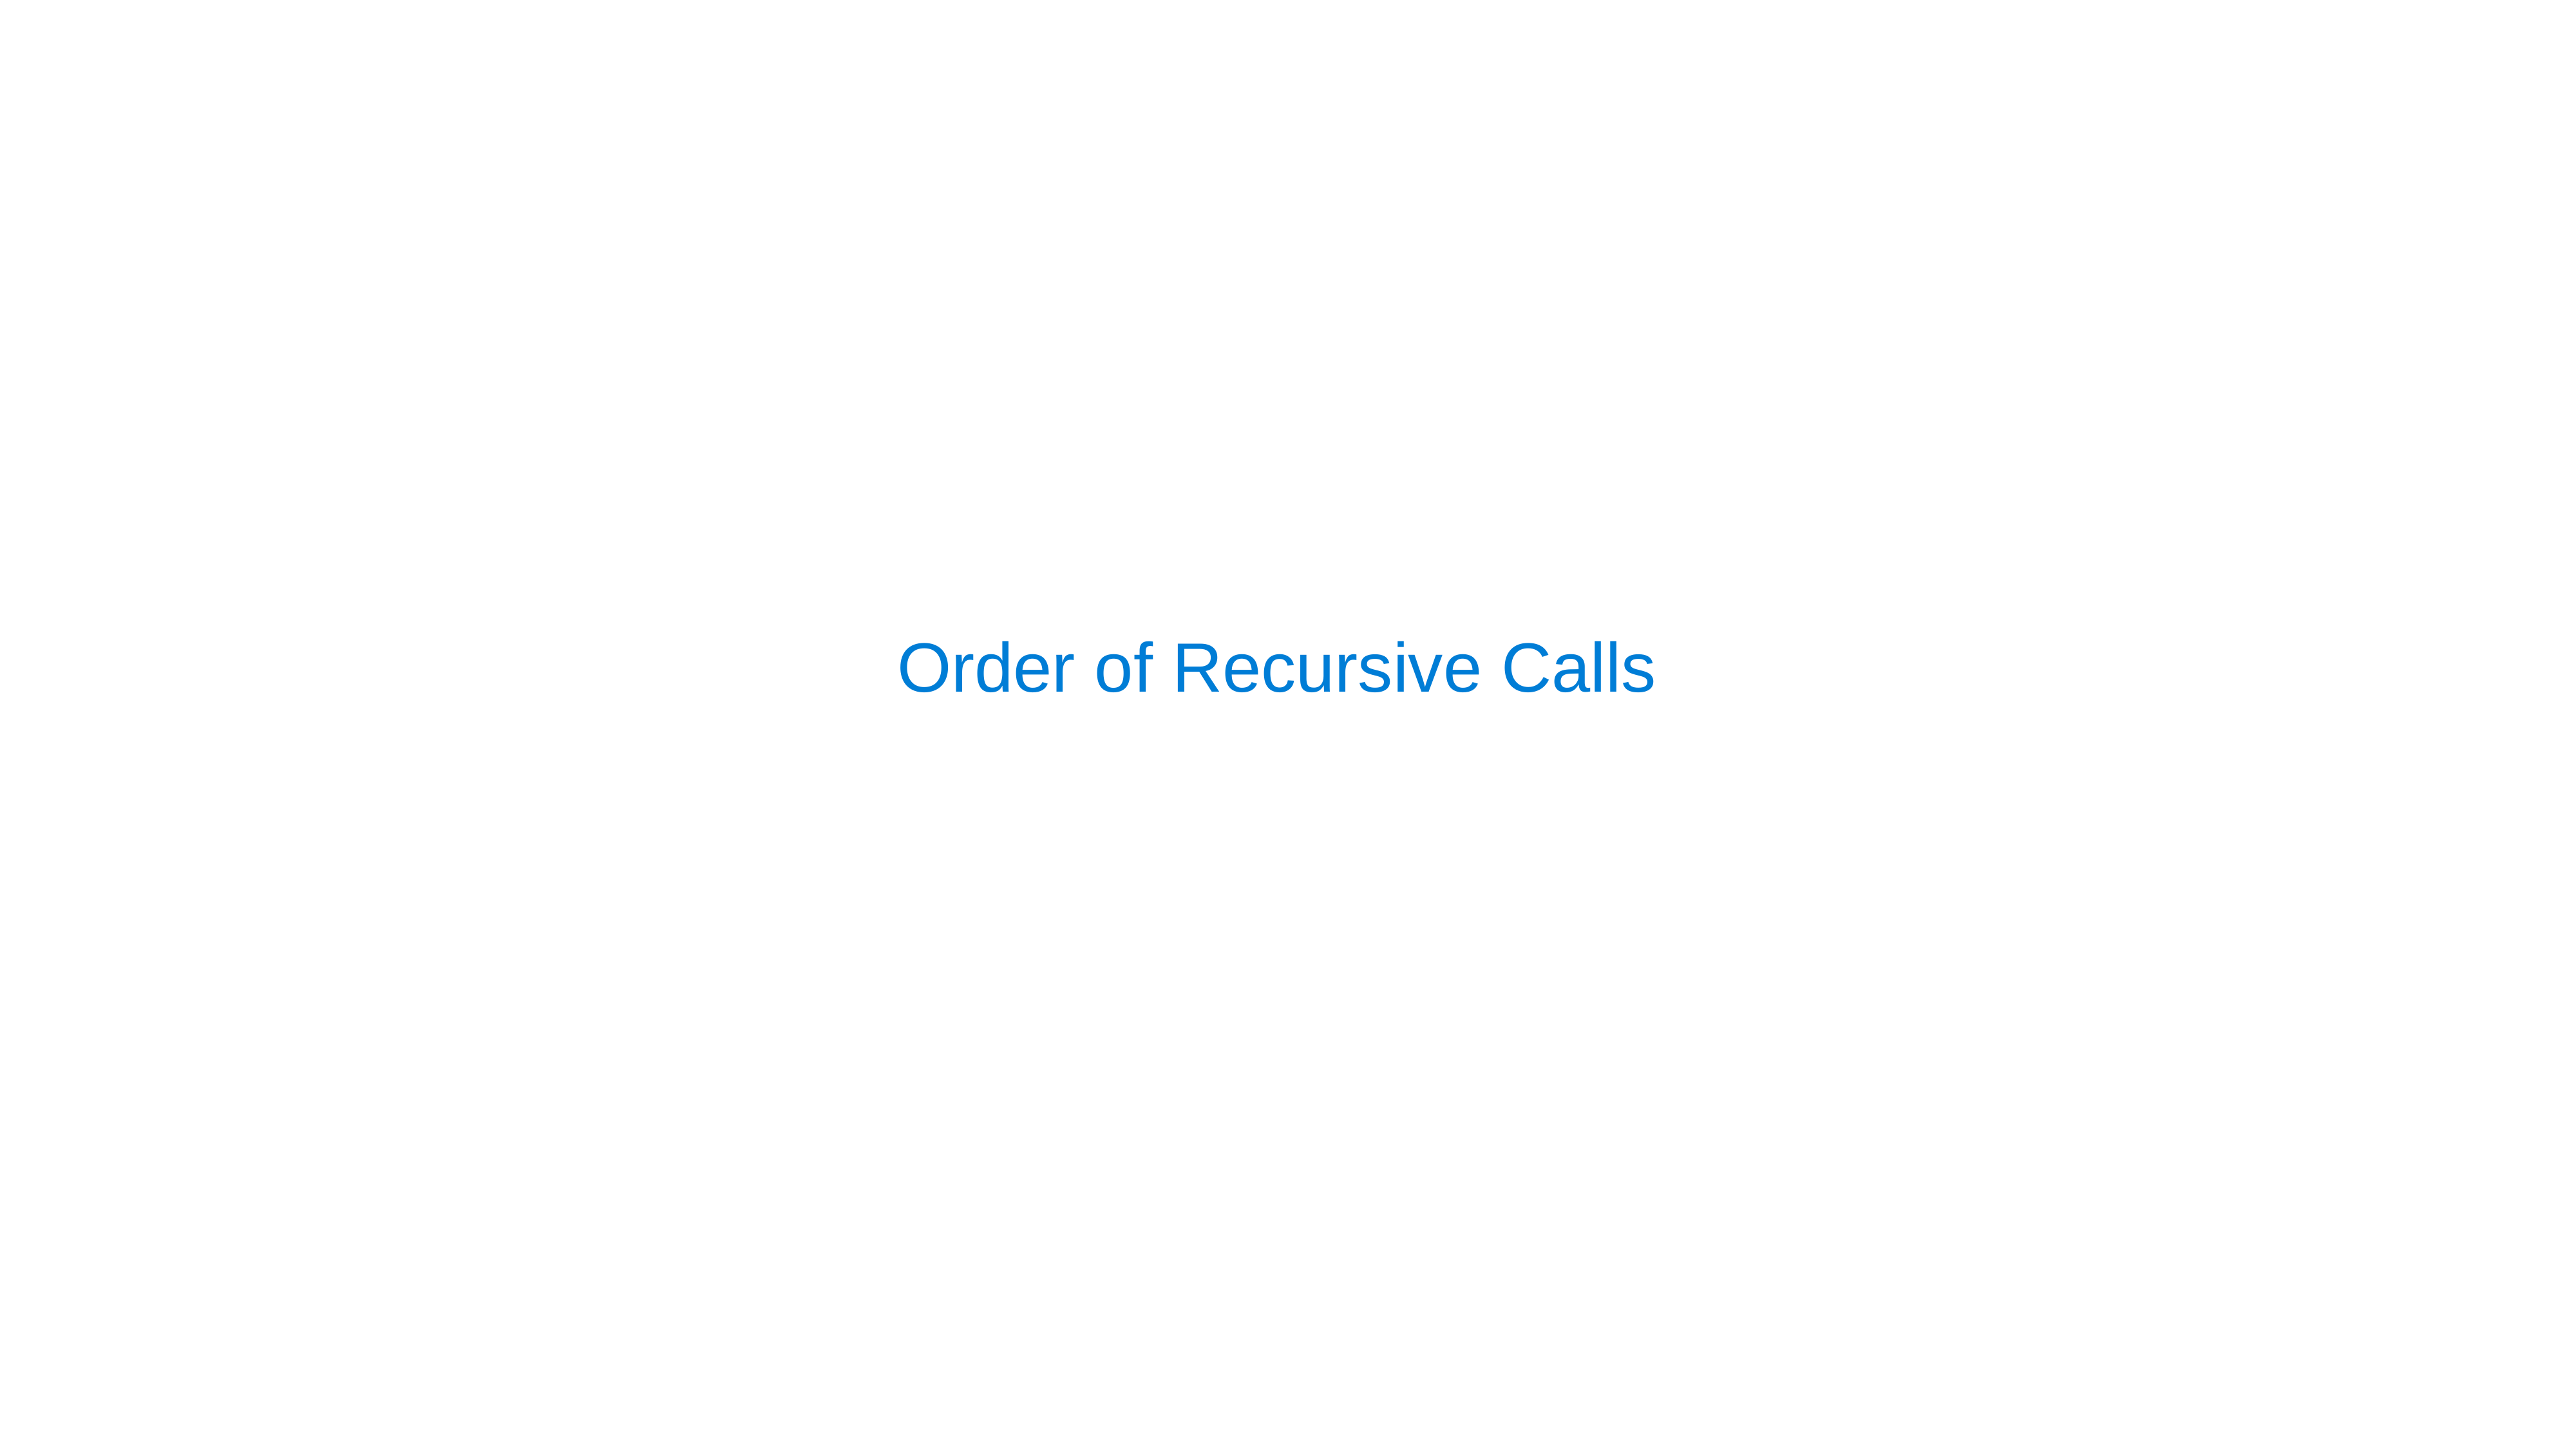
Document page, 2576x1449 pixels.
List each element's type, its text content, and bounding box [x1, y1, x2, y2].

title Order of Recursive Calls [185, 295, 2388, 708]
